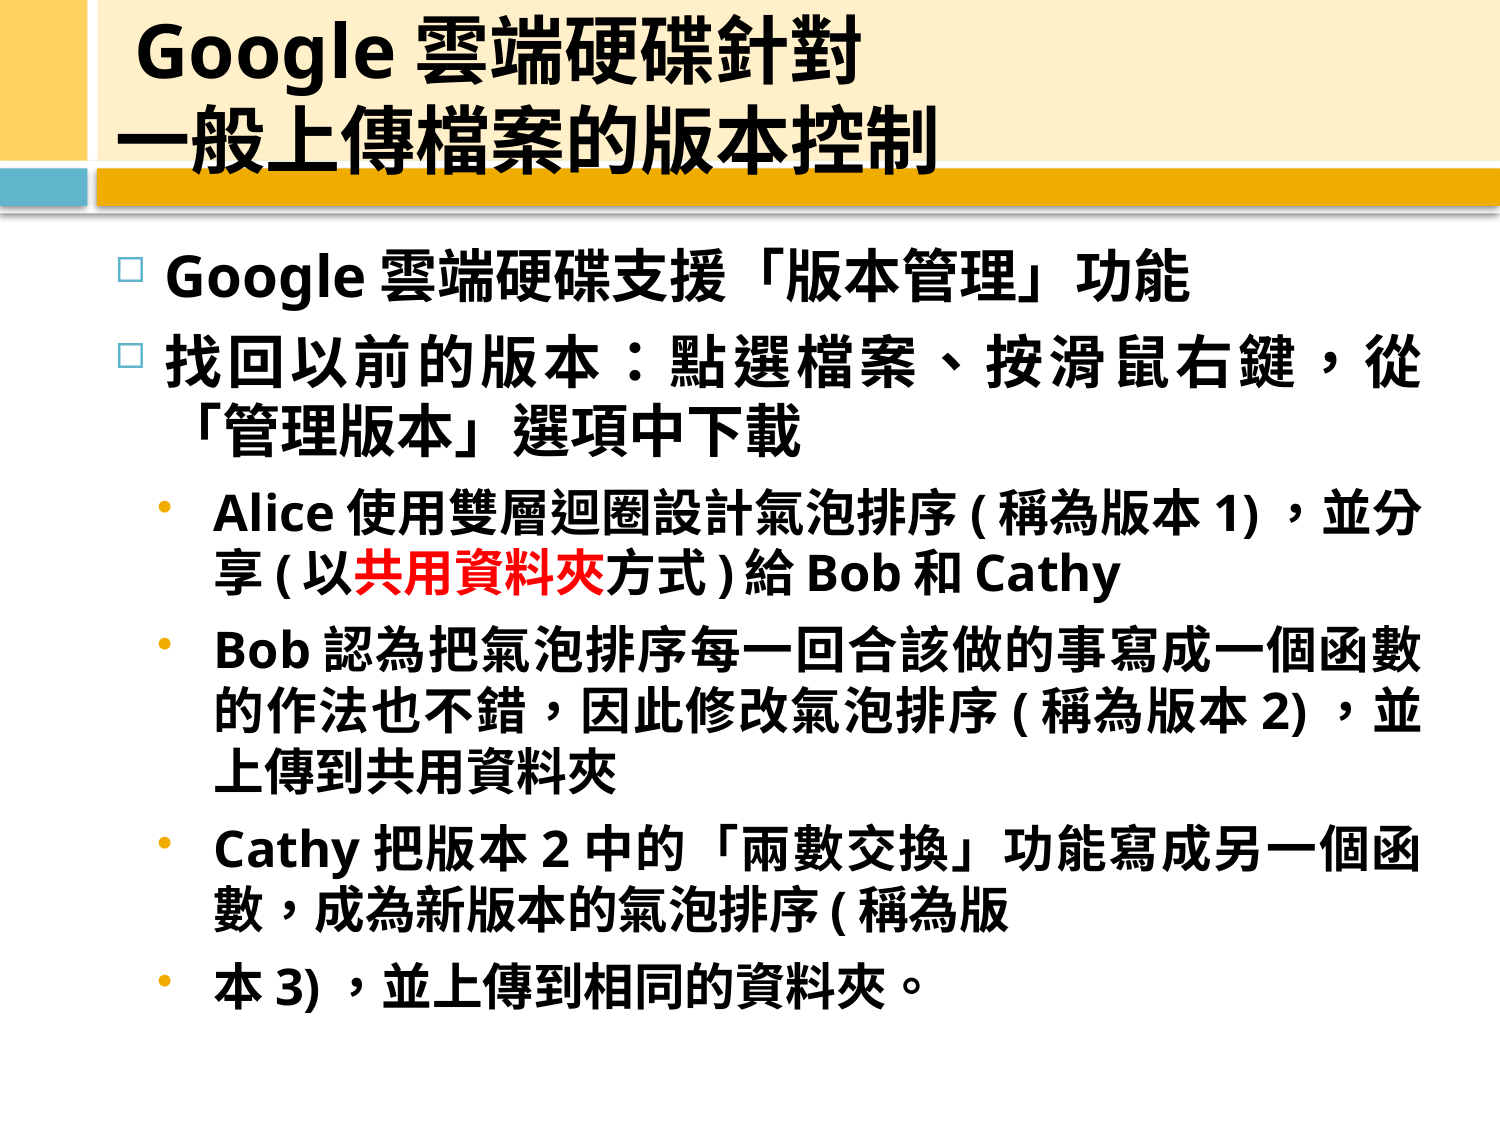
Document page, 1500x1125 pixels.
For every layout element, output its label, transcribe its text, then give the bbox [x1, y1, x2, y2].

list Google雲端硬碟支援「版本管理」功能 找回以前的版本：點選檔案、按滑鼠右鍵，從「管理版本」選項中下載 Alice使用雙層迴圈設計氣泡排序(稱為版本1)，並分享(以共用資料夾方式)給Bob和Cathy Bob認為把氣泡排序每一回合該做的事寫成一個函數的作法也不錯，因此修改氣泡排序(稱為版本2)，並上傳到共用資料夾 Cathy把版本2中的「兩數交換」功能寫成另一個函數，成為新版本的氣泡排序(稱為版 本3)，並上傳到相同的資料夾。 [100, 231, 1438, 1024]
title Google雲端硬碟針對 一般上傳檔案的版本控制 [100, 26, 1488, 161]
